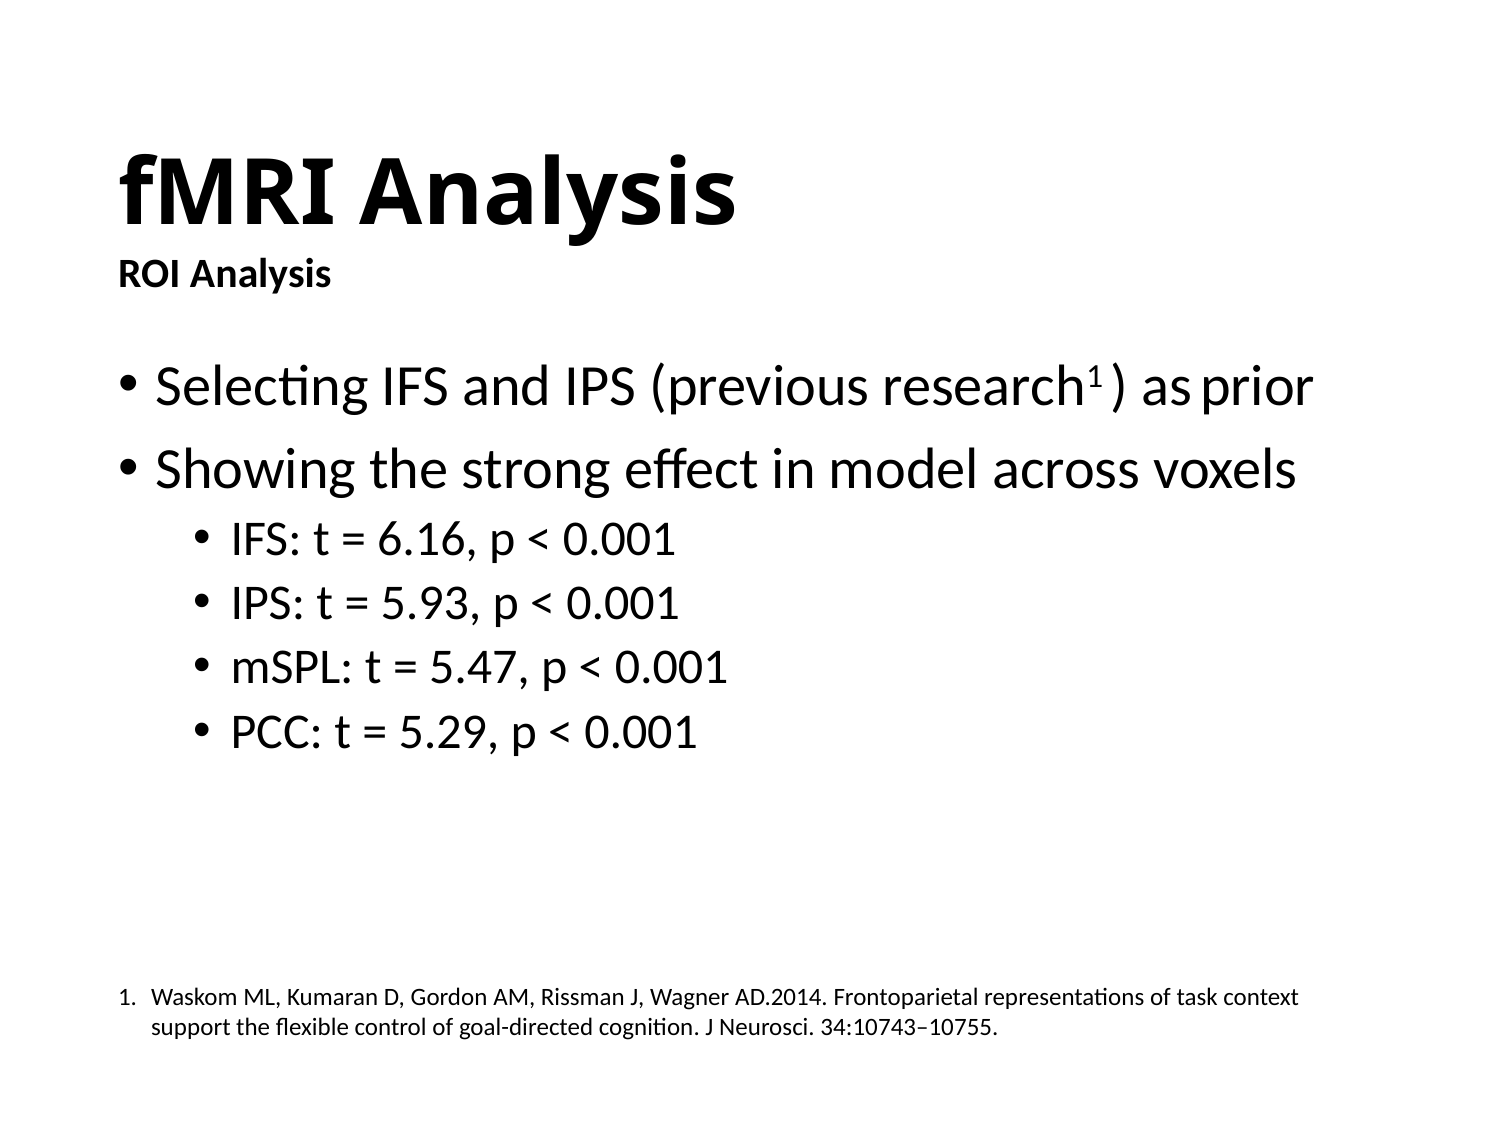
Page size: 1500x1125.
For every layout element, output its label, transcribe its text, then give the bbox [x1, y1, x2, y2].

list Selecting IFS and IPS (previous research1 ) as prior Showing the strong effect in model across voxels IFS: t = 6.16, p < 0.001 IPS: t = 5.93, p < 0.001 mSPL: t = 5.47, p < 0.001 PCC: t = 5.29, p < 0.001 [103, 347, 1397, 973]
list Waskom ML, Kumaran D, Gordon AM, Rissman J, Wagner AD.2014. Frontoparietal representations of task context support the flexible control of goal-directed cognition. J Neurosci. 34:10743–10755. [103, 973, 1397, 1111]
list ROI Analysis [103, 244, 1397, 318]
title fMRI Analysis [103, 85, 1397, 244]
